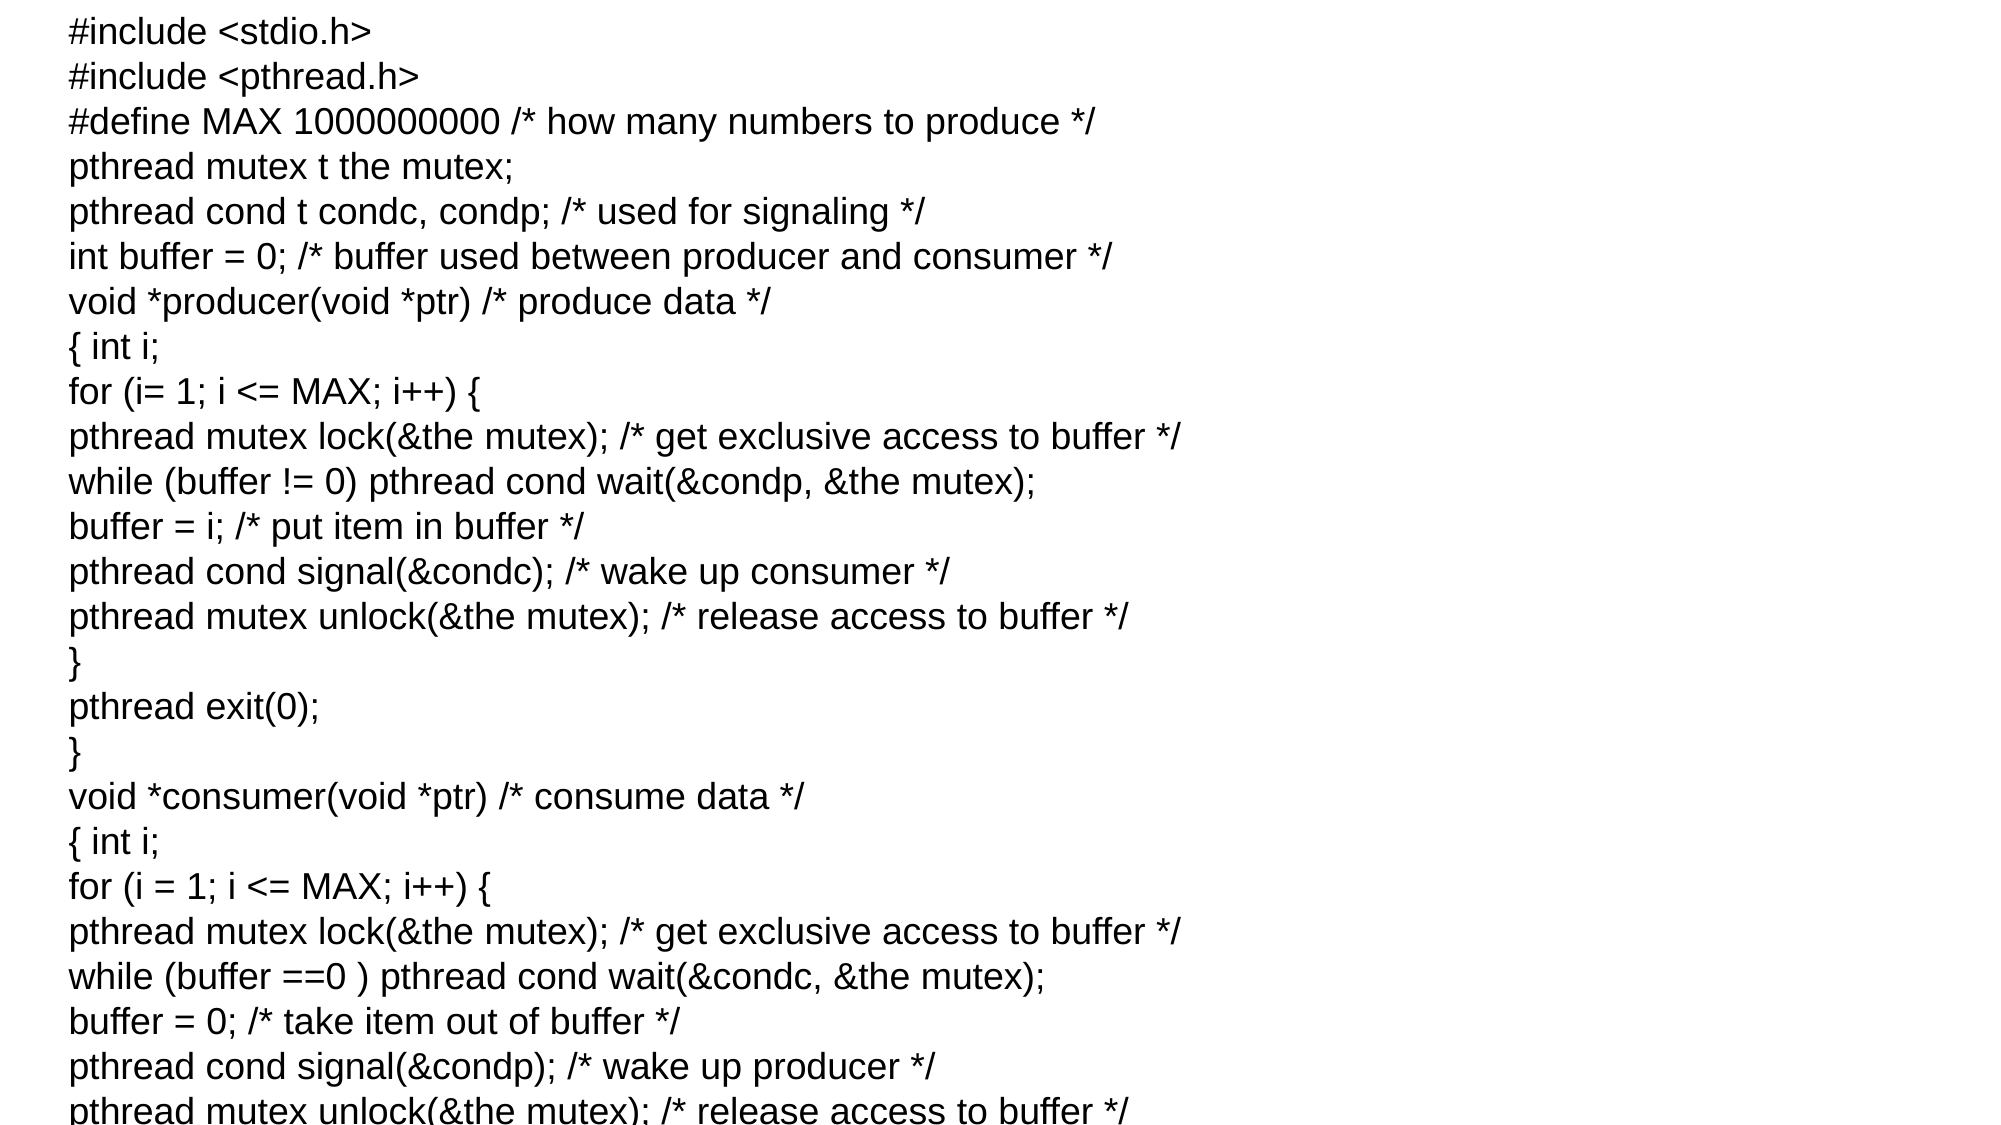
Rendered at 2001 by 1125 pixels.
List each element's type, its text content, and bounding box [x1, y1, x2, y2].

text_box #include <stdio.h> #include <pthread.h> #define MAX 1000000000 /* how many numbers to produce */ pthread mutex t the mutex; pthread cond t condc, condp; /* used for signaling */ int buffer = 0; /* buffer used between producer and consumer */ void *producer(void *ptr) /* produce data */ { int i; for (i= 1; i <= MAX; i++) { pthread mutex lock(&the mutex); /* get exclusive access to buffer */ while (buffer != 0) pthread cond wait(&condp, &the mutex); buffer = i; /* put item in buffer */ pthread cond signal(&condc); /* wake up consumer */ pthread mutex unlock(&the mutex); /* release access to buffer */ } pthread exit(0); } void *consumer(void *ptr) /* consume data */ { int i; for (i = 1; i <= MAX; i++) { pthread mutex lock(&the mutex); /* get exclusive access to buffer */ while (buffer ==0 ) pthread cond wait(&condc, &the mutex); buffer = 0; /* take item out of buffer */ pthread cond signal(&condp); /* wake up producer */ pthread mutex unlock(&the mutex); /* release access to buffer */ } pthread exit(0); } [53, 0, 2000, 1125]
